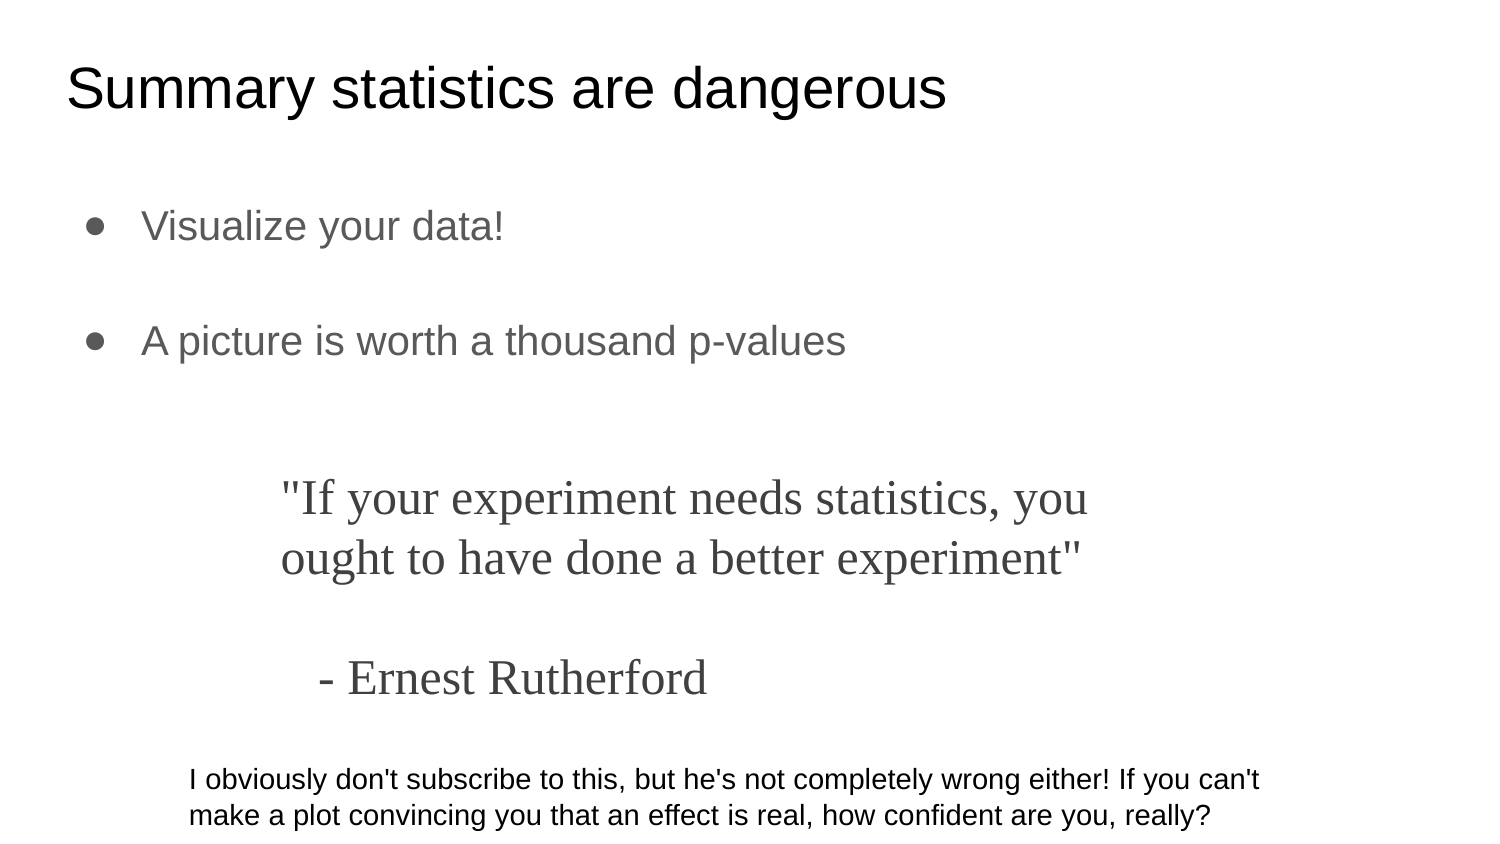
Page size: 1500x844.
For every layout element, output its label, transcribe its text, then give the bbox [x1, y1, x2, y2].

text_box I obviously don't subscribe to this, but he's not completely wrong either! If you can't make a plot convincing you that an effect is real, how confident are you, really? [174, 753, 1326, 844]
list Visualize your data! A picture is worth a thousand p-values [51, 176, 1449, 737]
text_box "If your experiment needs statistics, you ought to have done a better experiment" - Ernest Rutherford [174, 456, 1172, 753]
title Summary statistics are dangerous [51, 35, 1449, 130]
